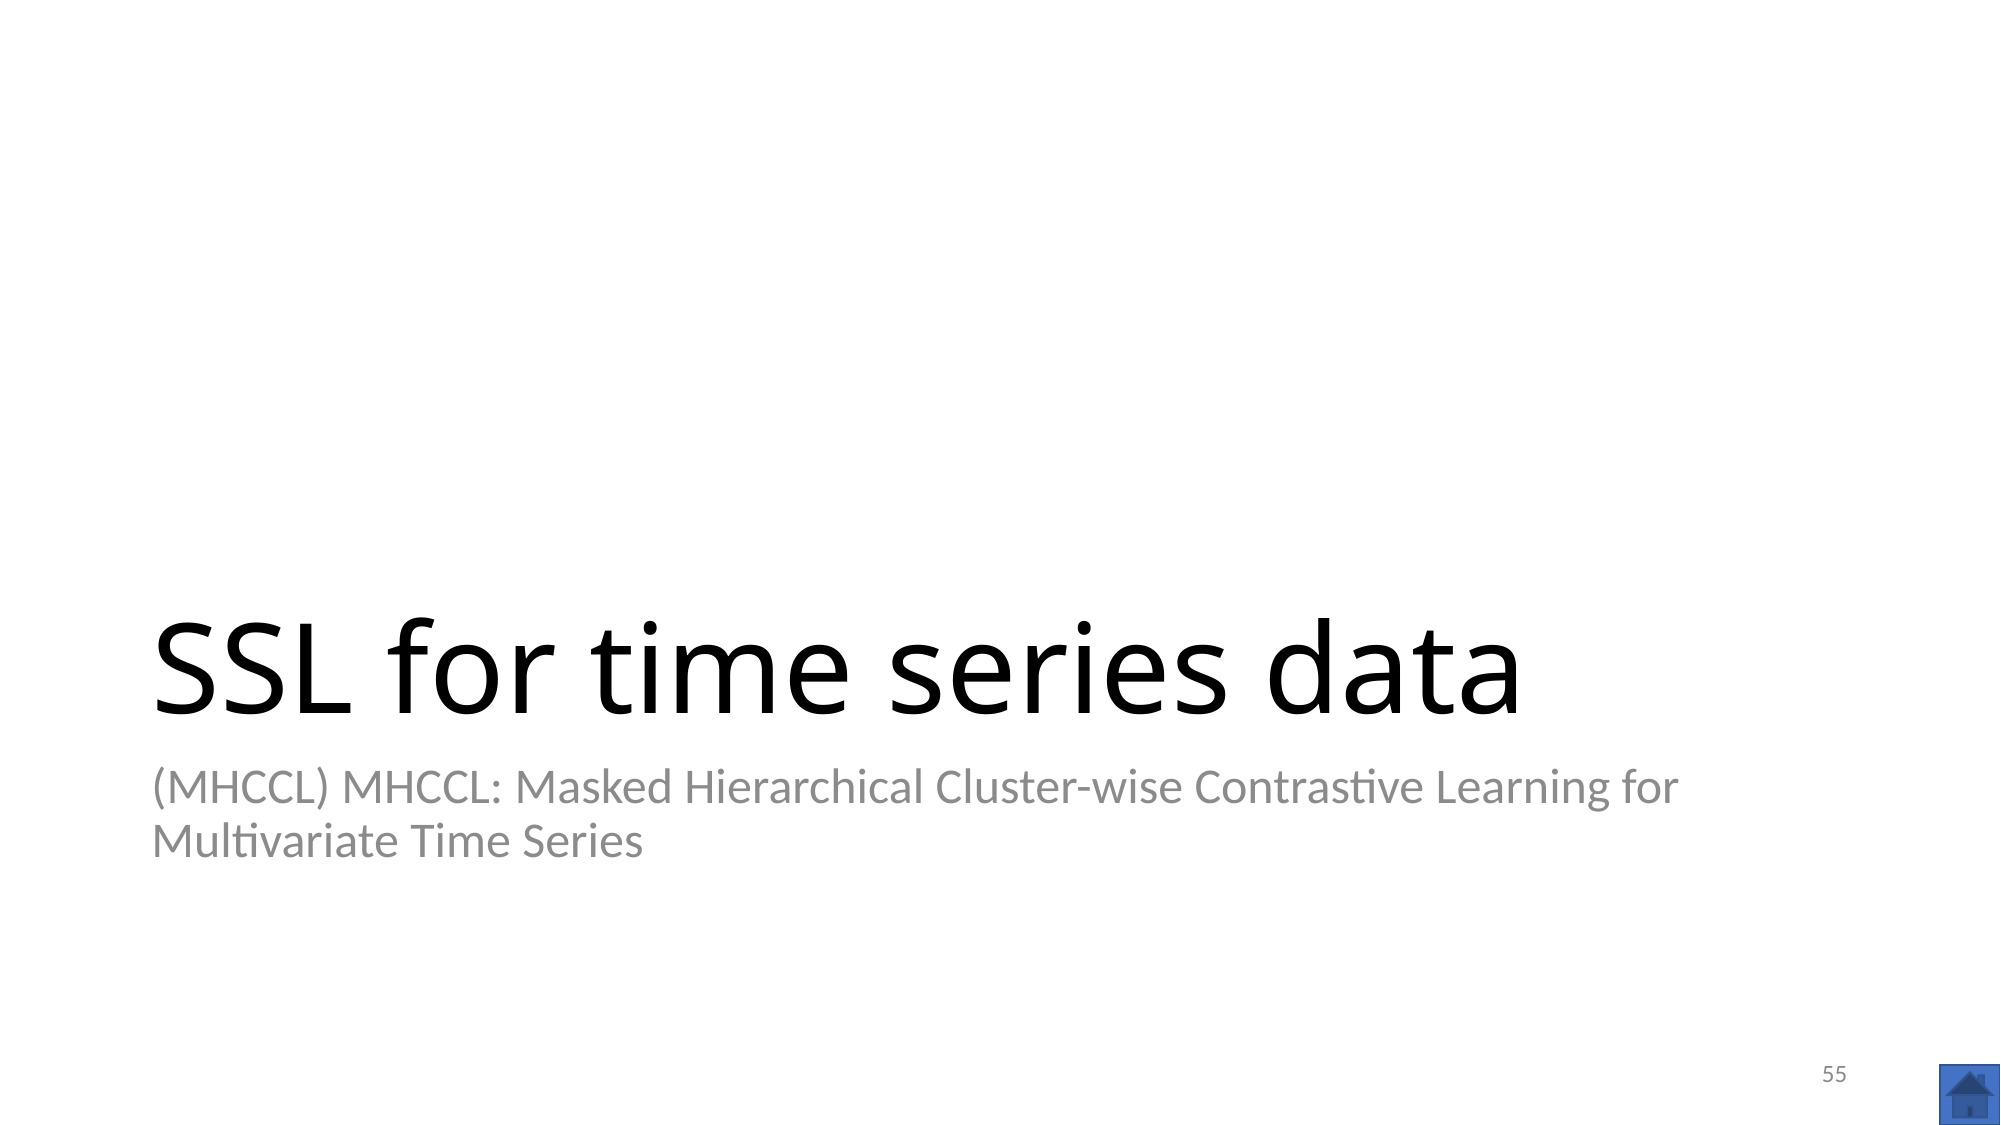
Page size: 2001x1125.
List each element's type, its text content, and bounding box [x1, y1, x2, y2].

list (MHCCL) MHCCL: Masked Hierarchical Cluster-wise Contrastive Learning for Multivariate Time Series [136, 752, 1862, 999]
text_box [1939, 1064, 2000, 1125]
title SSL for time series data [136, 280, 1862, 749]
slide_number 55 [1412, 1042, 1863, 1103]
